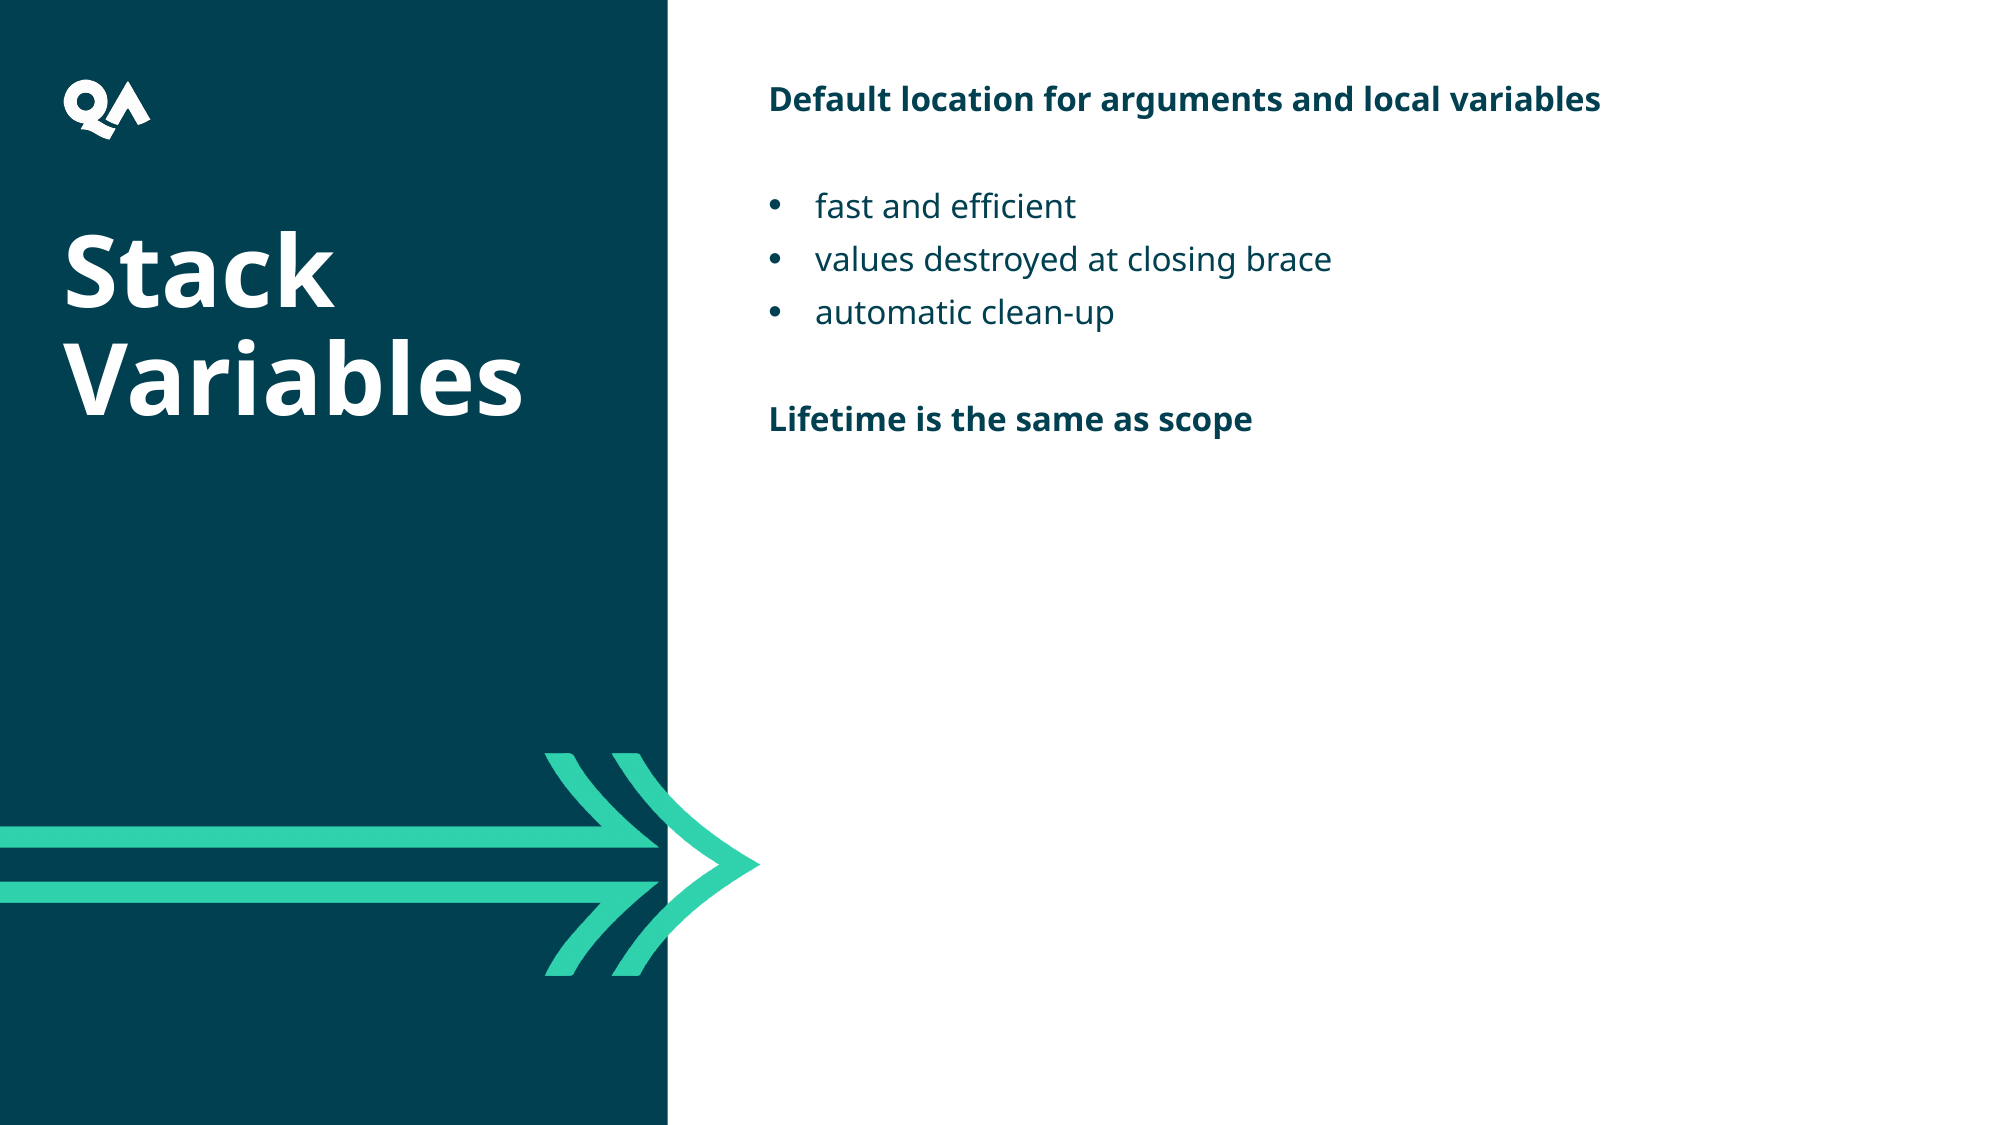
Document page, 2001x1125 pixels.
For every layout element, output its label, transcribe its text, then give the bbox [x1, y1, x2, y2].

picture [0, 882, 657, 975]
picture [107, 83, 149, 124]
picture [0, 754, 657, 847]
list Stack Variables [63, 221, 628, 673]
picture [613, 727, 775, 995]
picture [64, 80, 114, 139]
list Default location for arguments and local variables fast and efficient values destroyed at closing brace automatic clean-up Lifetime is the same as scope [768, 77, 1918, 750]
